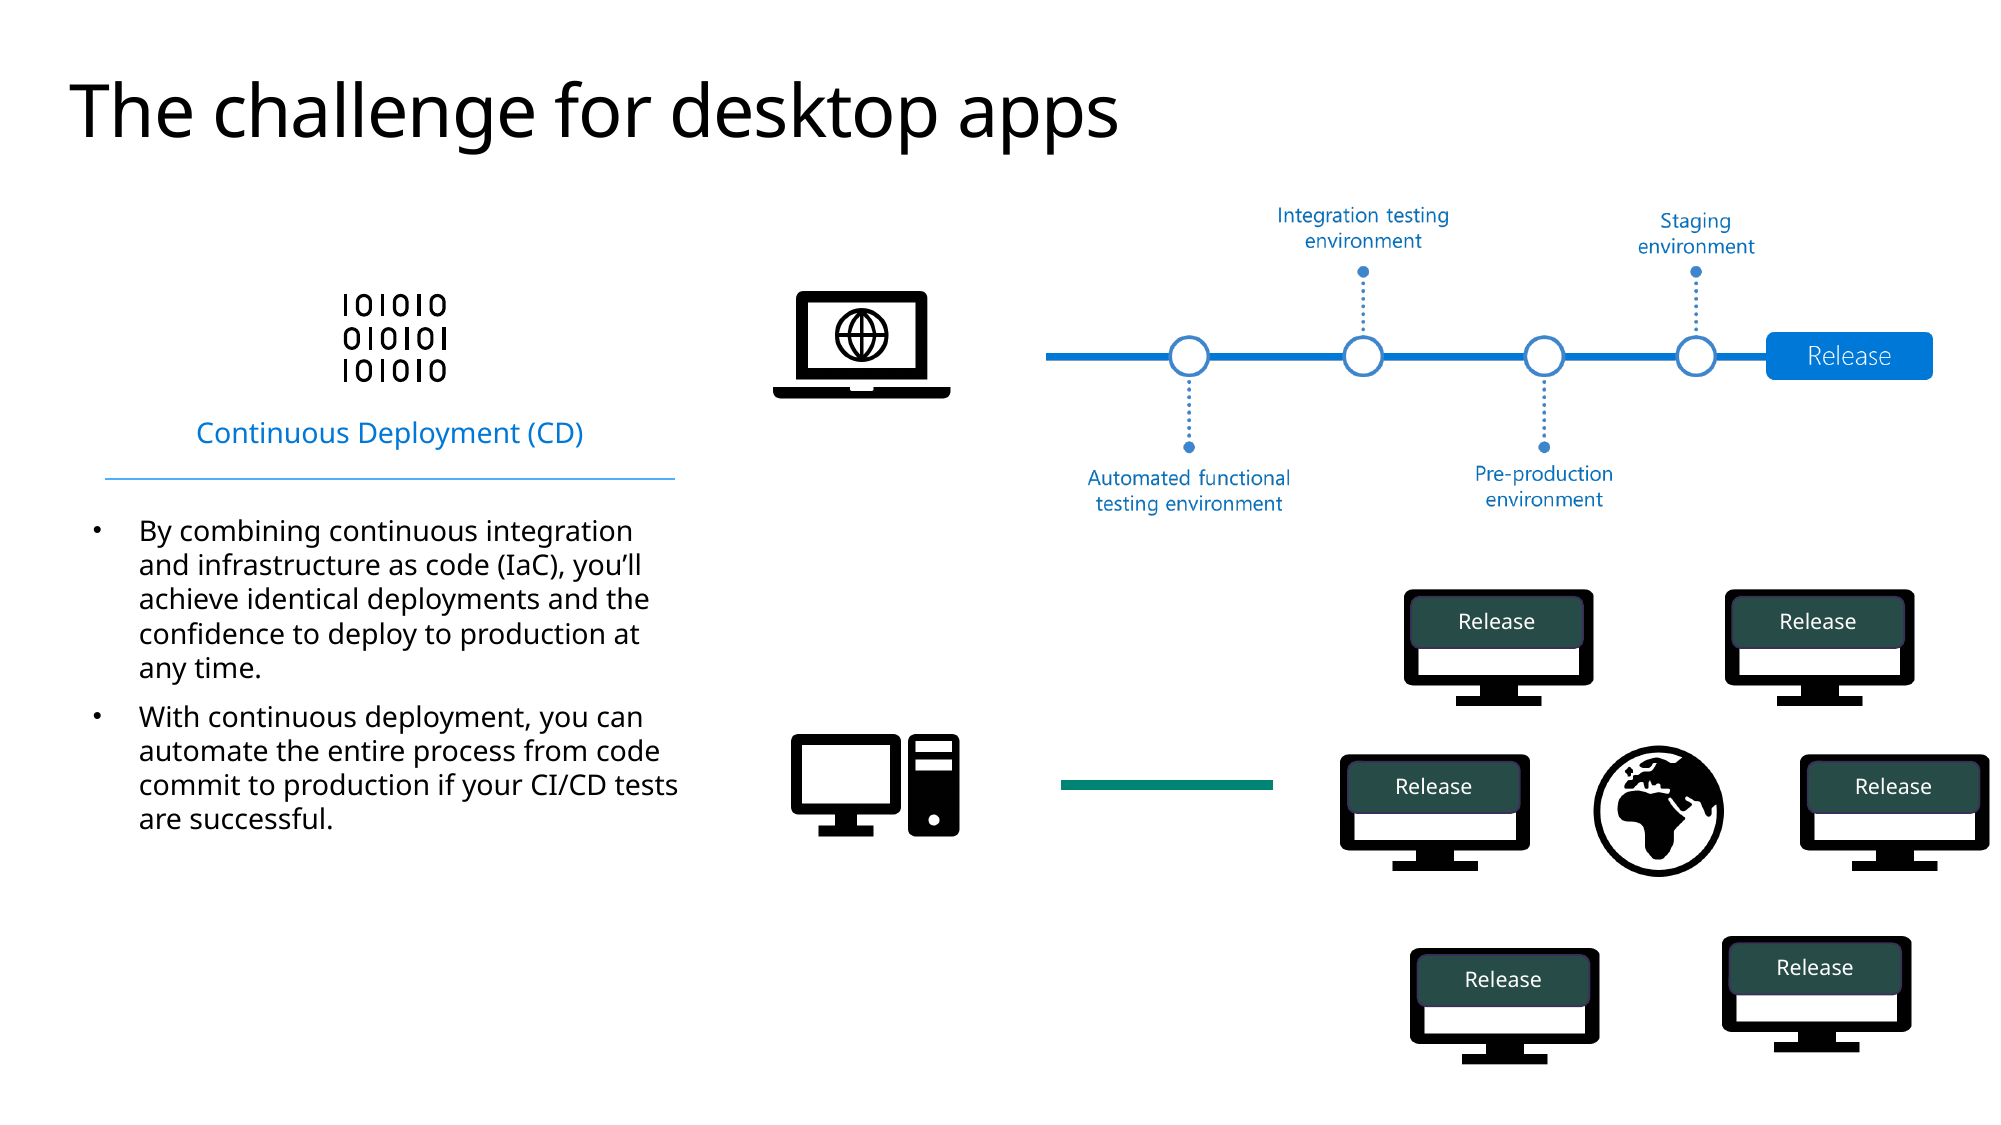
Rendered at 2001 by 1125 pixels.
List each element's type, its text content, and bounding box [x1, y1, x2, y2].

text_box [345, 328, 359, 349]
text_box [357, 360, 371, 381]
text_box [1703, 912, 1930, 1077]
text_box [394, 295, 407, 316]
picture [787, 696, 964, 873]
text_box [1384, 565, 1612, 730]
text_box [357, 295, 371, 316]
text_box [1391, 923, 1618, 1089]
text_box Continuous Deployment (CD) By combining continuous integration and infrastructure as code (IaC), you’ll achieve identical deployments and the confidence to deploy to production at any time. With continuous deployment, you can automate the entire process from code commit to production if your CI/CD tests are successful. [93, 415, 688, 1023]
text_box [431, 295, 444, 316]
text_box [418, 328, 432, 349]
picture [769, 252, 954, 437]
text_box [382, 328, 395, 349]
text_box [1781, 730, 2000, 895]
text_box [394, 360, 407, 381]
text_box [431, 360, 444, 381]
picture [1045, 194, 1933, 528]
picture [1576, 728, 1742, 894]
title The challenge for desktop apps [69, 36, 1930, 158]
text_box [1321, 730, 1549, 895]
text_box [1705, 565, 1933, 730]
